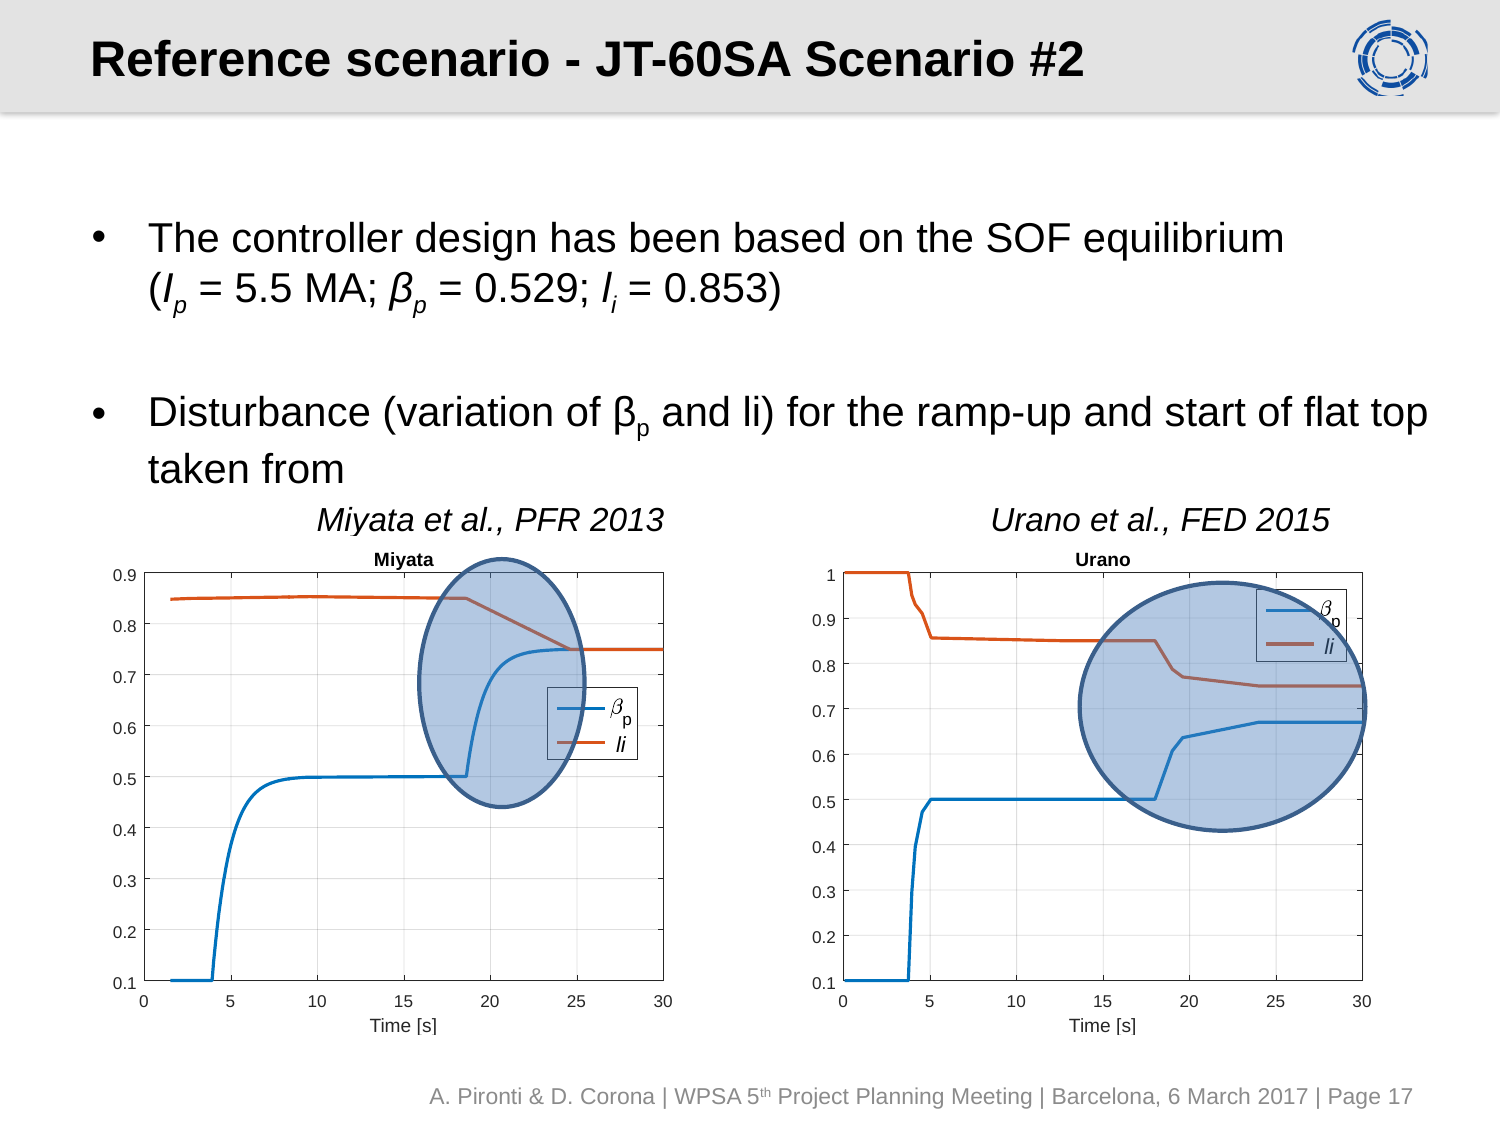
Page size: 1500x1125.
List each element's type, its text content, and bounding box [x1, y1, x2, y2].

picture [756, 535, 1425, 1036]
picture [57, 535, 726, 1036]
footer A. Pironti & D. Corona | WPSA 5th Project Planning Meeting | Barcelona, 6 March 2017 | Page 17 [76, 1073, 1429, 1118]
title Reference scenario - JT-60SA Scenario #2 [75, 0, 1223, 130]
list The controller design has been based on the SOF equilibrium (Ip = 5.5 MA; βp = 0.529; li = 0.853) Disturbance (variation of βp and li) for the ramp-up and start of flat top taken from Miyata et al., PFR 2013 Urano et al., FED 2015 [76, 203, 1473, 1066]
